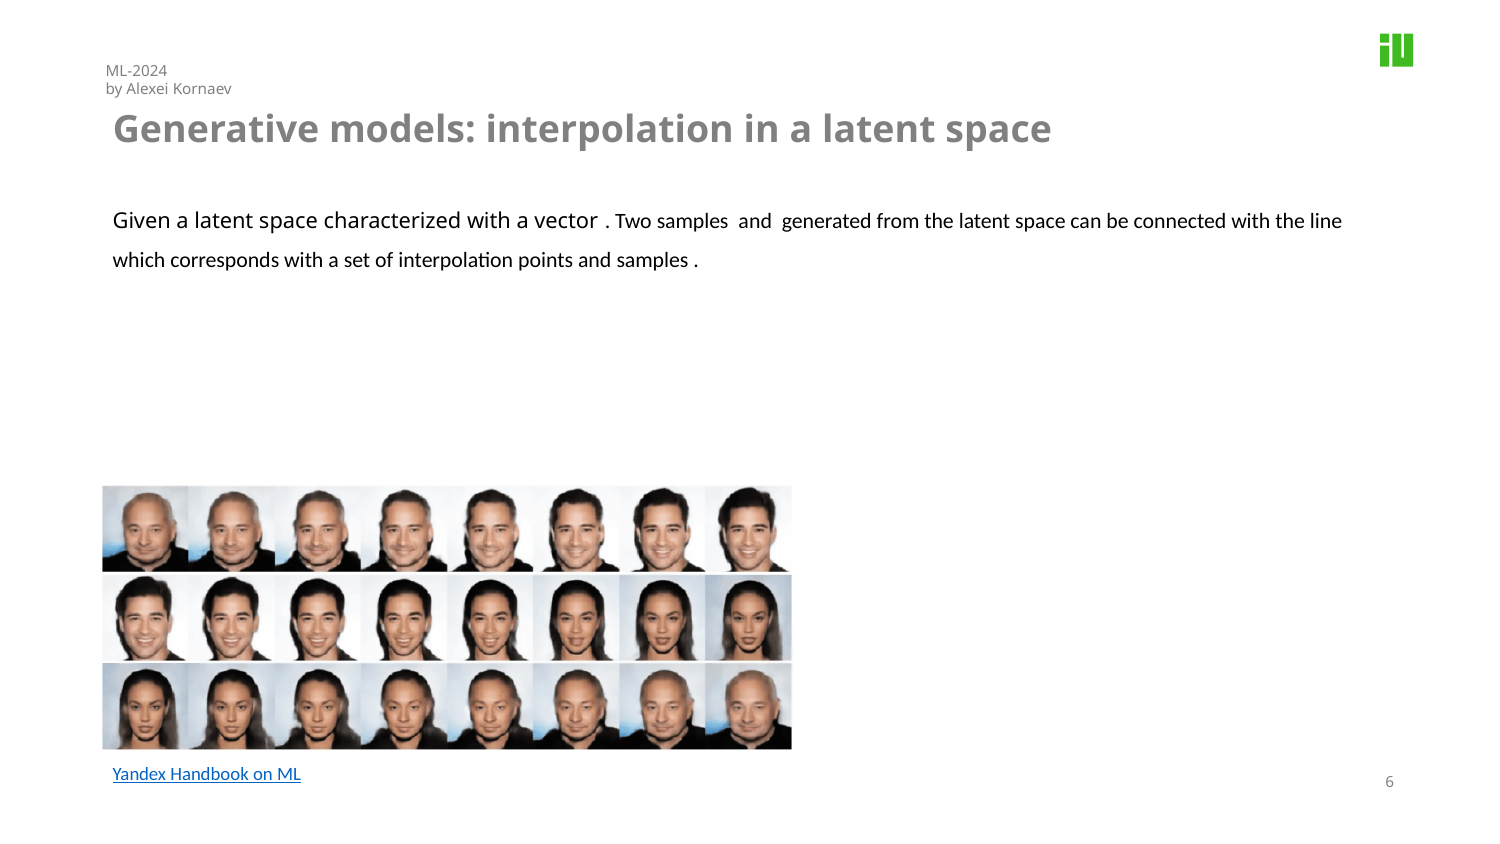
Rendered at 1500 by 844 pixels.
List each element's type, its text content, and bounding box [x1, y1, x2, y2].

text_box 6 [1071, 759, 1410, 805]
text_box Yandex Handbook on ML [97, 754, 848, 792]
text_box ML-2024 by Alexei Kornaev [98, 57, 605, 102]
text_box Generative models: interpolation in a latent space [97, 102, 1409, 162]
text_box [1380, 33, 1414, 67]
picture [98, 481, 795, 754]
